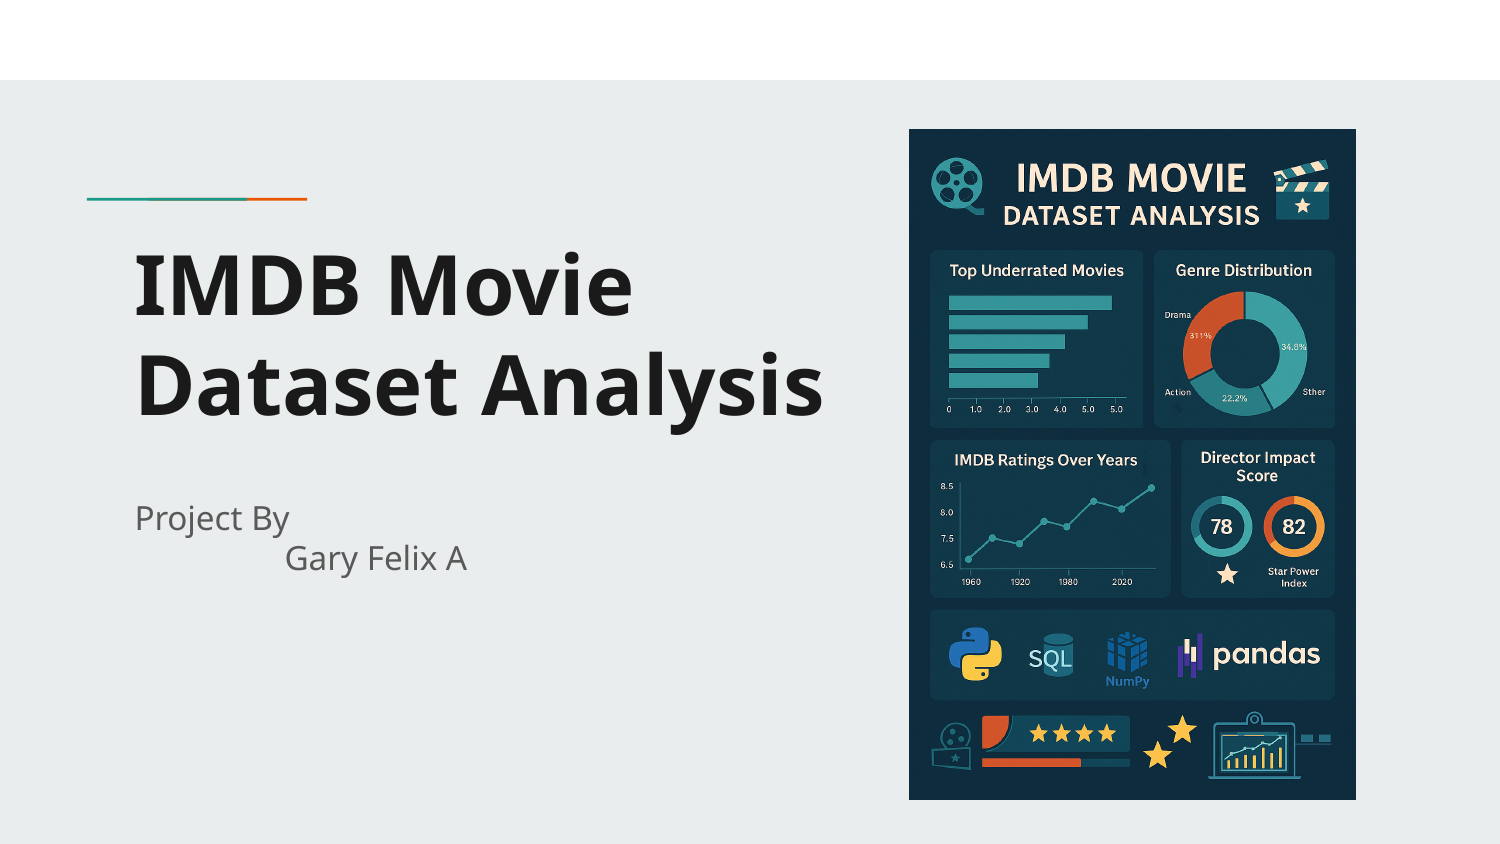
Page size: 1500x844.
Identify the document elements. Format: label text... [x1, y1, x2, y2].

picture [909, 129, 1357, 800]
subtitle Project By Gary Felix A [119, 482, 741, 618]
title IMDB Movie Dataset Analysis [119, 216, 867, 455]
